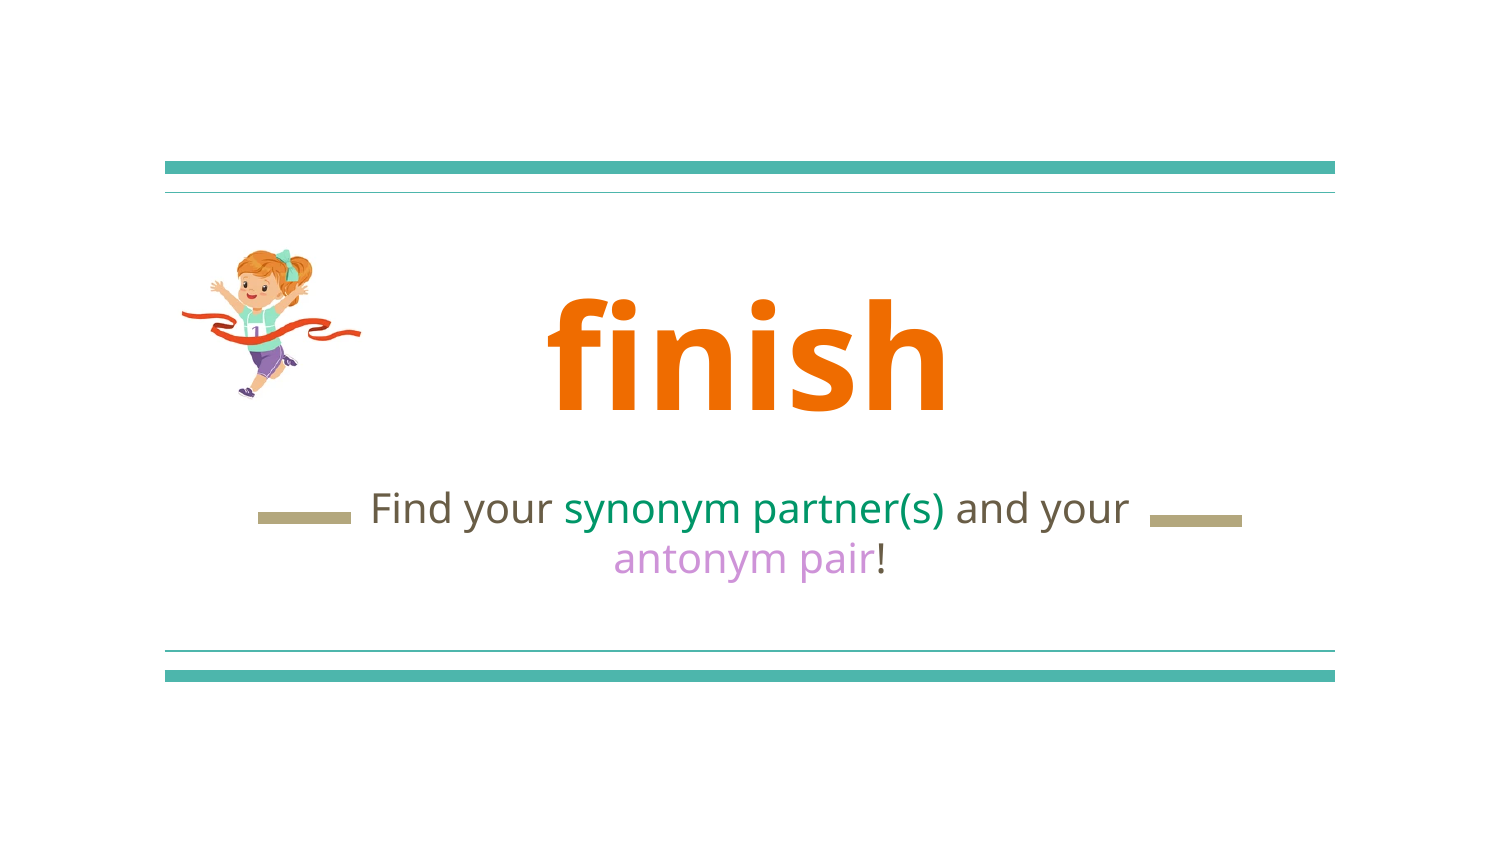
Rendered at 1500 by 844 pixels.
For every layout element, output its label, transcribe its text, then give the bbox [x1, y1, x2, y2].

title finish [164, 287, 1336, 456]
subtitle Find your synonym partner(s) and your antonym pair! [350, 467, 1150, 598]
picture [164, 217, 378, 423]
